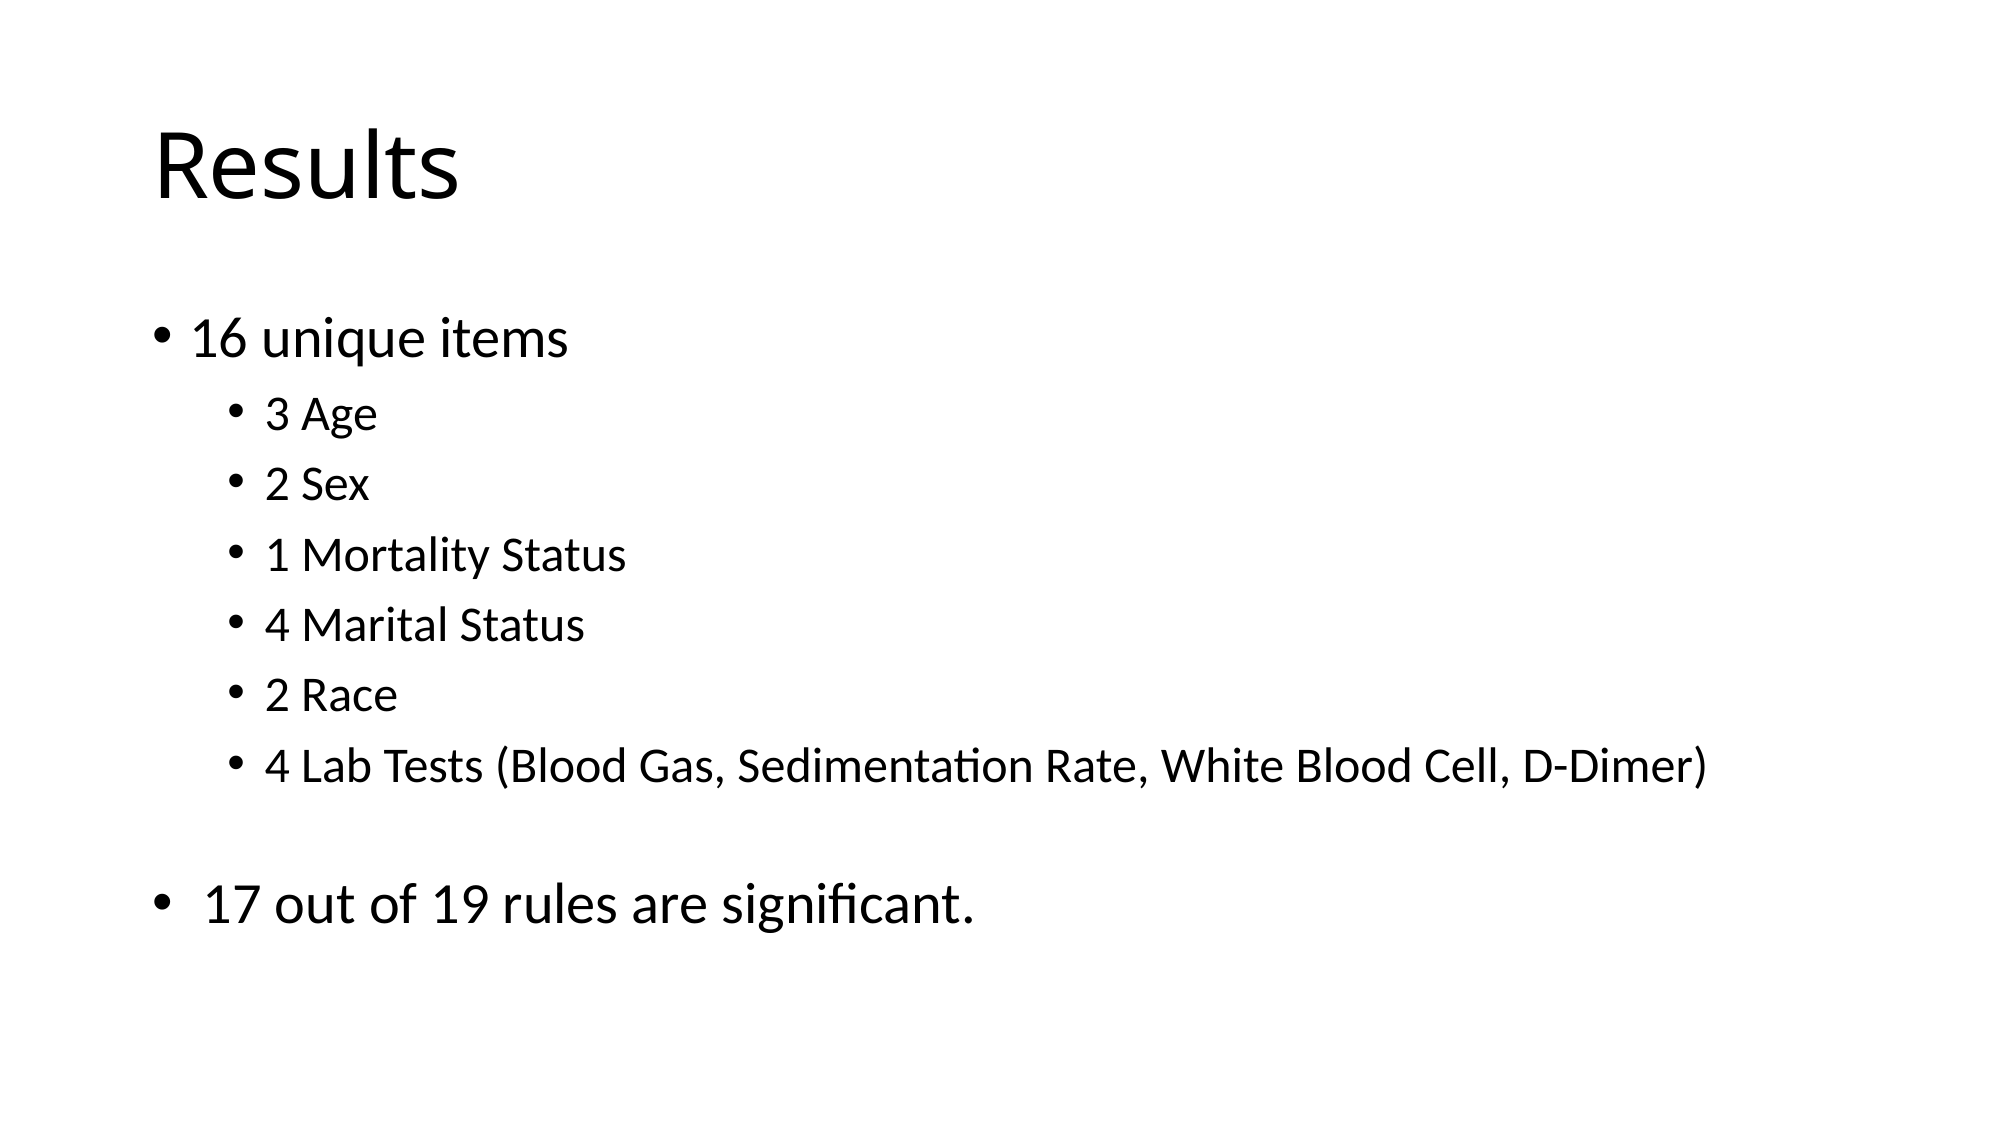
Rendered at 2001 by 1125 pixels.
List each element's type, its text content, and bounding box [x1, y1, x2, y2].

text_box Results [137, 59, 1863, 278]
text_box 16 unique items 3 Age 2 Sex 1 Mortality Status 4 Marital Status 2 Race 4 Lab Tests (Blood Gas, Sedimentation Rate, White Blood Cell, D-Dimer) 17 out of 19 rules are significant. [137, 299, 1863, 1014]
